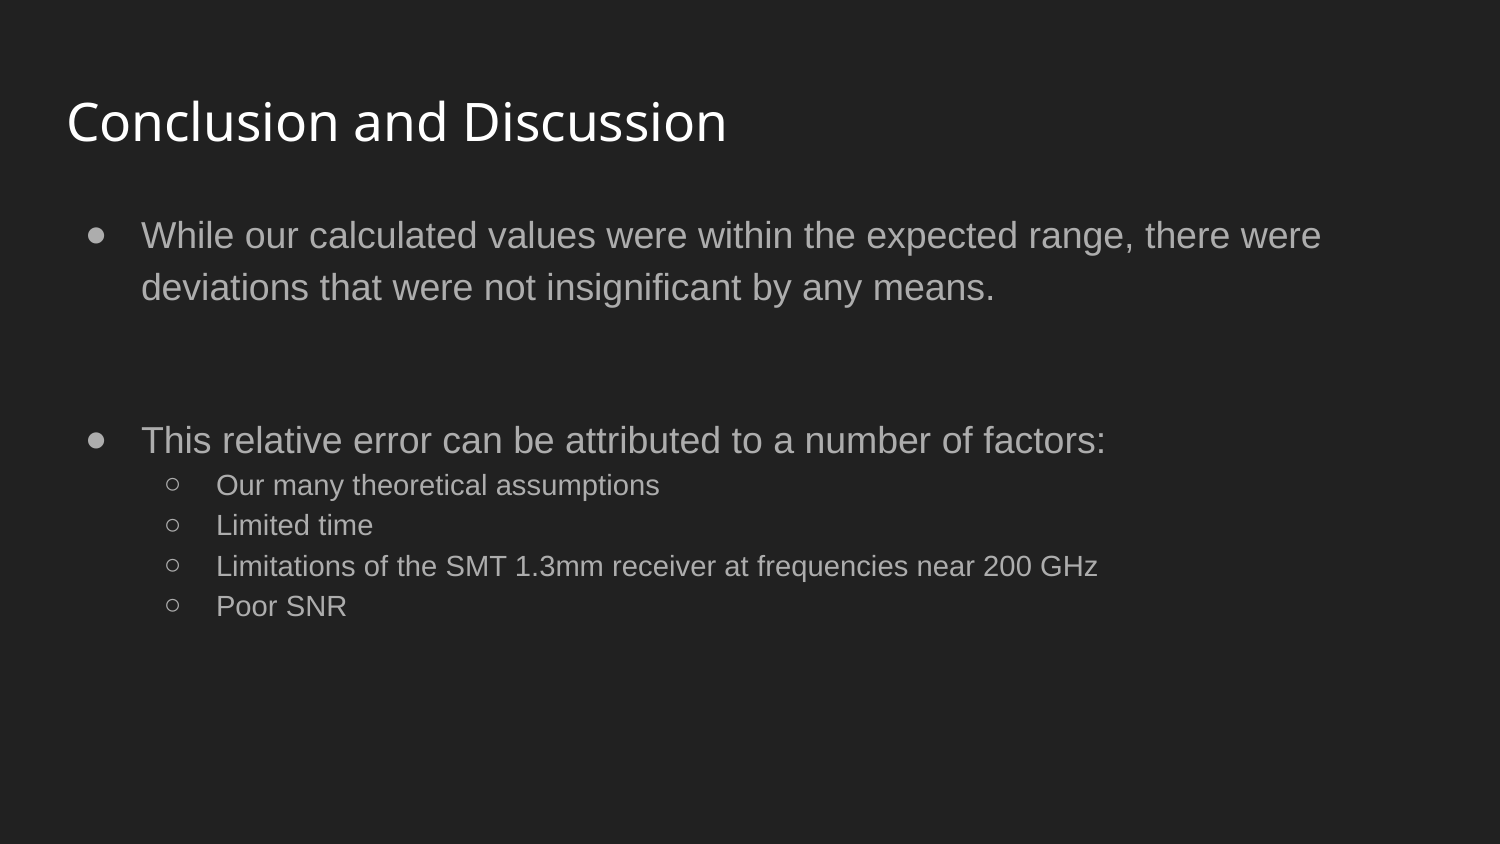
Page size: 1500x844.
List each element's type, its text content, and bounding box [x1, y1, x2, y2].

list While our calculated values were within the expected range, there were deviations that were not insignificant by any means. This relative error can be attributed to a number of factors: Our many theoretical assumptions Limited time Limitations of the SMT 1.3mm receiver at frequencies near 200 GHz Poor SNR [51, 189, 1449, 750]
title Conclusion and Discussion [51, 72, 1449, 167]
